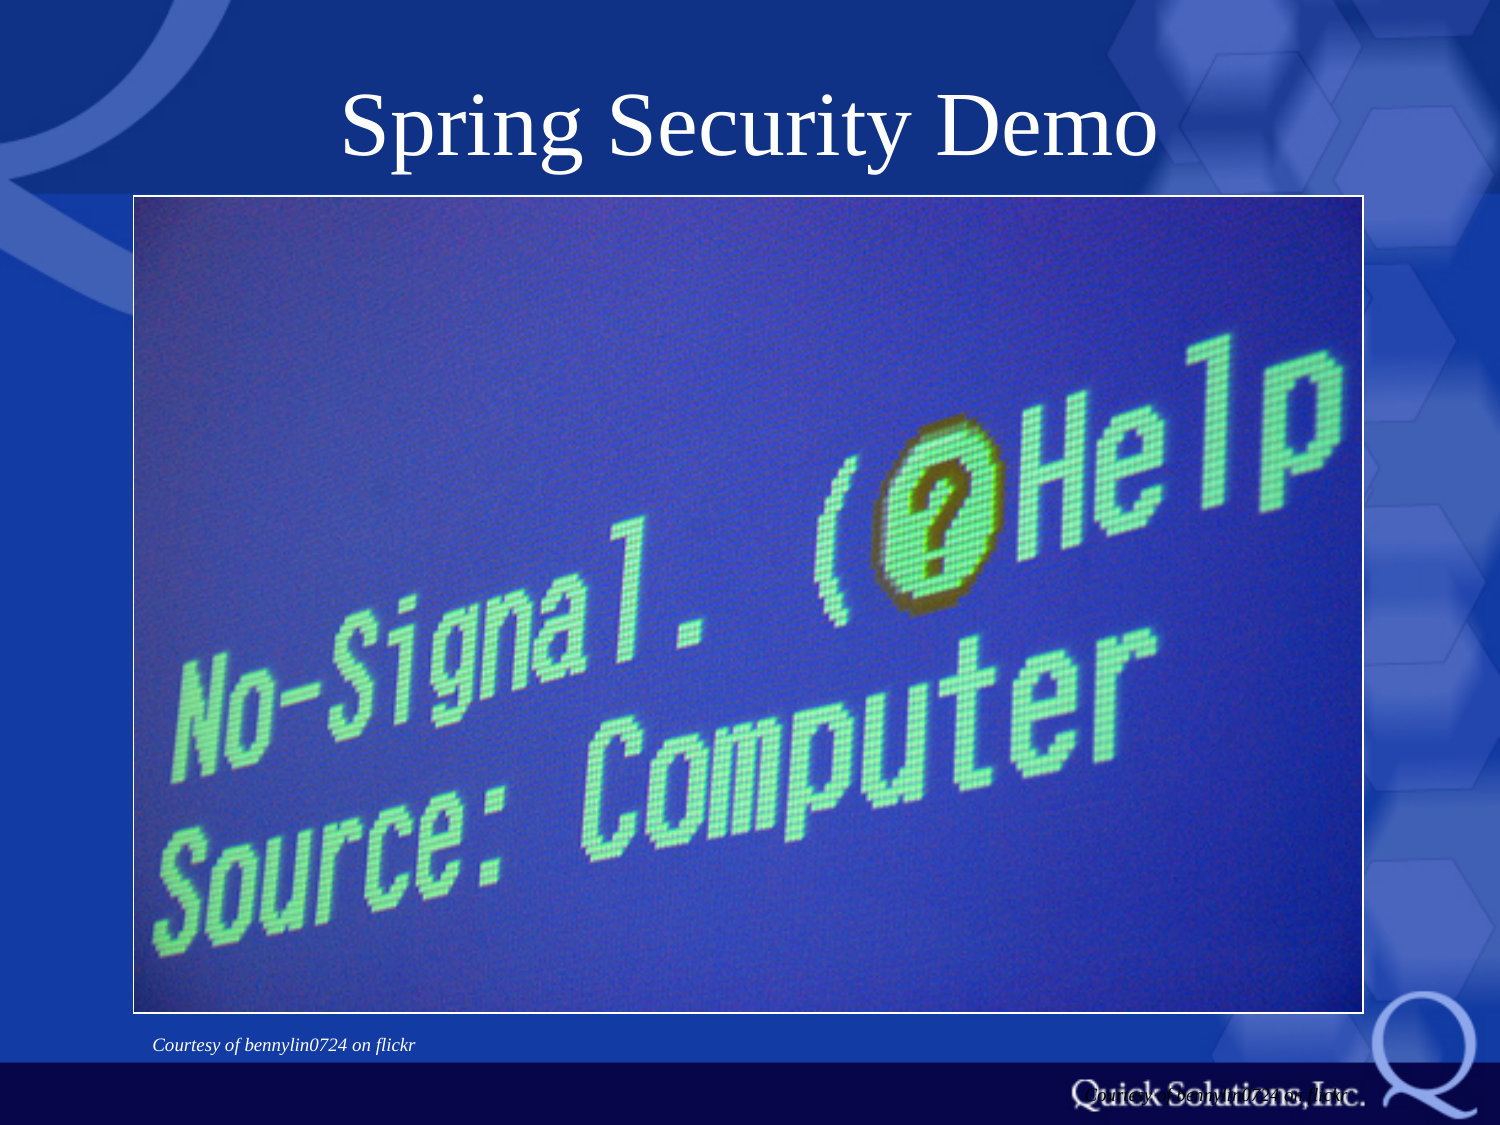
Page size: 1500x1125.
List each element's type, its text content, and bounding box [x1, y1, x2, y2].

text_box Courtesy of bennylin0724 on flickr [137, 1025, 1350, 1063]
text_box Courtesy of bennylin0724 on flickr [687, 1074, 1363, 1113]
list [134, 196, 1363, 1013]
title Spring Security Demo [112, 49, 1388, 188]
picture [0, 0, 1500, 1125]
